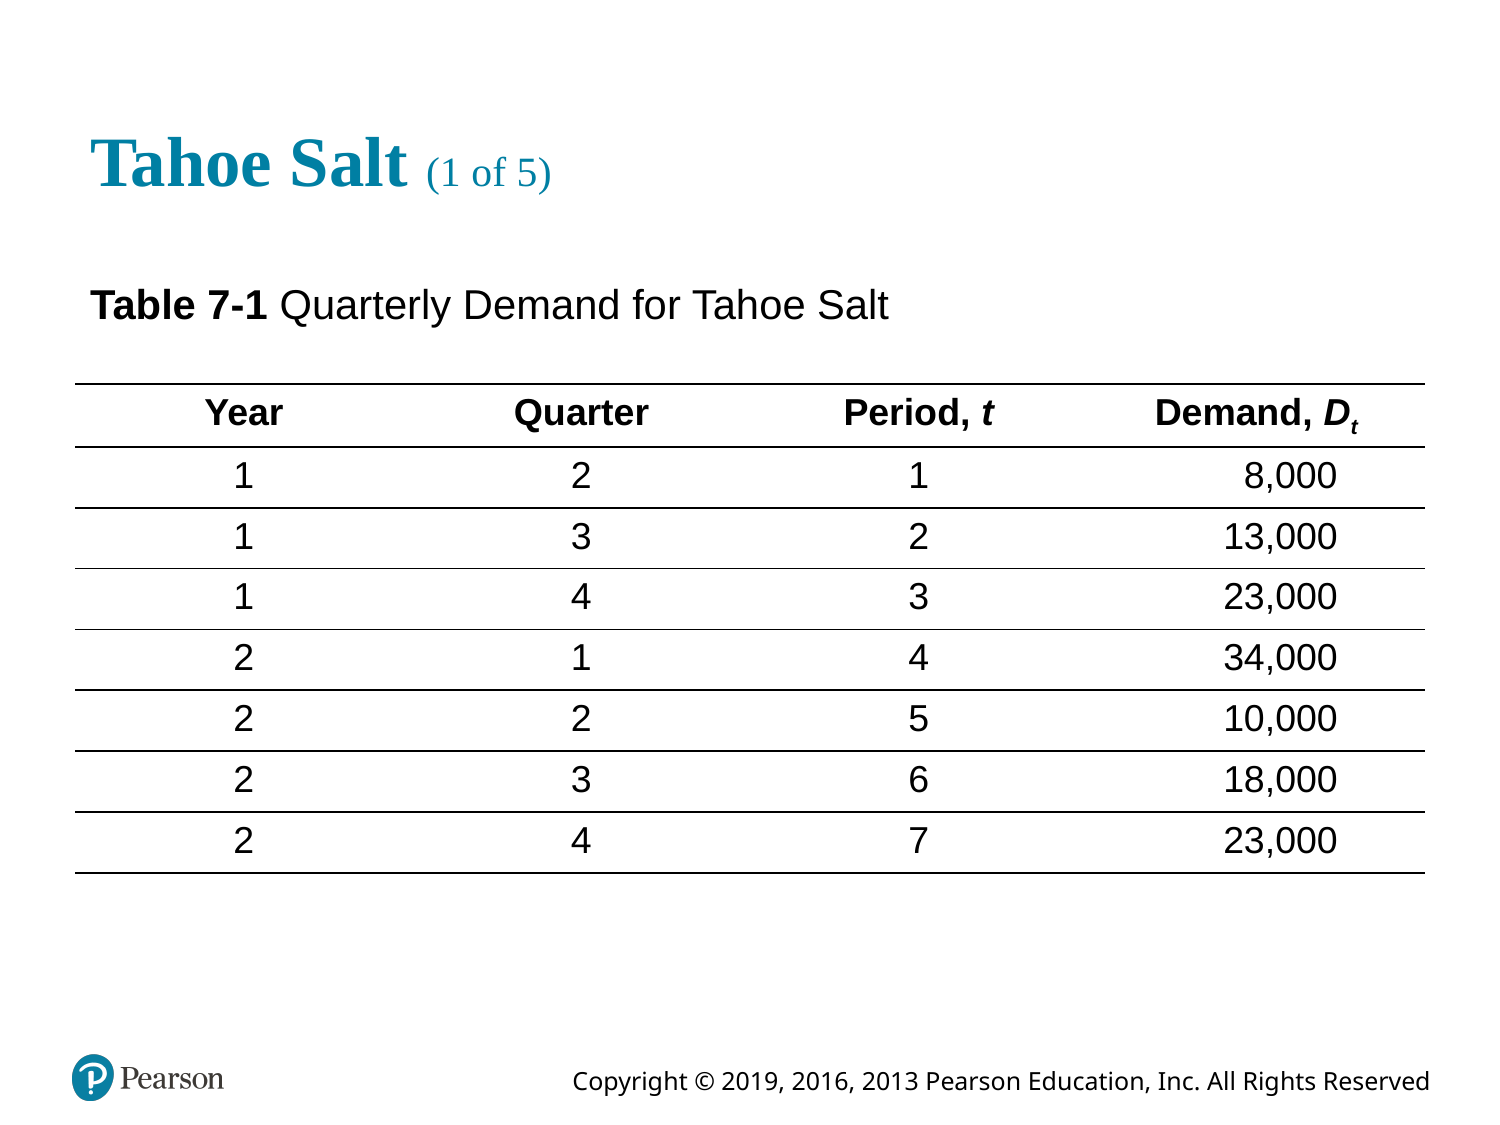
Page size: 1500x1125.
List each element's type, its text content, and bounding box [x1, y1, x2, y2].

table_cell 2 [75, 813, 413, 872]
table_cell 5 [750, 691, 1088, 750]
table_header Year [75, 385, 413, 446]
table_cell 3 [750, 569, 1088, 629]
table_cell 2 [75, 691, 413, 750]
table_cell 6 [750, 752, 1088, 811]
table_cell 1 [750, 448, 1088, 507]
table_cell 4 [413, 813, 750, 872]
table_cell 18,000 [1088, 752, 1425, 811]
picture [72, 1054, 88, 1070]
picture [98, 1054, 224, 1101]
table_cell 1 [75, 569, 413, 629]
table_cell 13,000 [1088, 509, 1425, 568]
picture [80, 1063, 106, 1088]
picture [72, 1087, 83, 1101]
table_header Period, t [750, 385, 1088, 446]
table_cell 2 [75, 752, 413, 811]
table_cell 34,000 [1088, 630, 1425, 689]
table_cell 4 [750, 630, 1088, 689]
table_cell 4 [413, 569, 750, 629]
table_cell 2 [750, 509, 1088, 568]
title Tahoe Salt (1 of 5) [75, 0, 1425, 216]
table_cell 3 [413, 509, 750, 568]
table_cell 10,000 [1088, 691, 1425, 750]
table_cell 1 [413, 630, 750, 689]
table_cell 8,000 [1088, 448, 1425, 507]
table_header Quarter [413, 385, 750, 446]
table_cell 3 [413, 752, 750, 811]
table_header Demand, Dt [1088, 385, 1425, 446]
list Table 7-1 Quarterly Demand for Tahoe Salt [75, 262, 1425, 336]
table_cell 23,000 [1088, 813, 1425, 872]
table_cell 23,000 [1088, 569, 1425, 629]
table_cell 2 [413, 691, 750, 750]
table_cell 1 [75, 448, 413, 507]
table_cell 2 [413, 448, 750, 507]
table_cell 7 [750, 813, 1088, 872]
table_cell 1 [75, 509, 413, 568]
table_cell 2 [75, 630, 413, 689]
